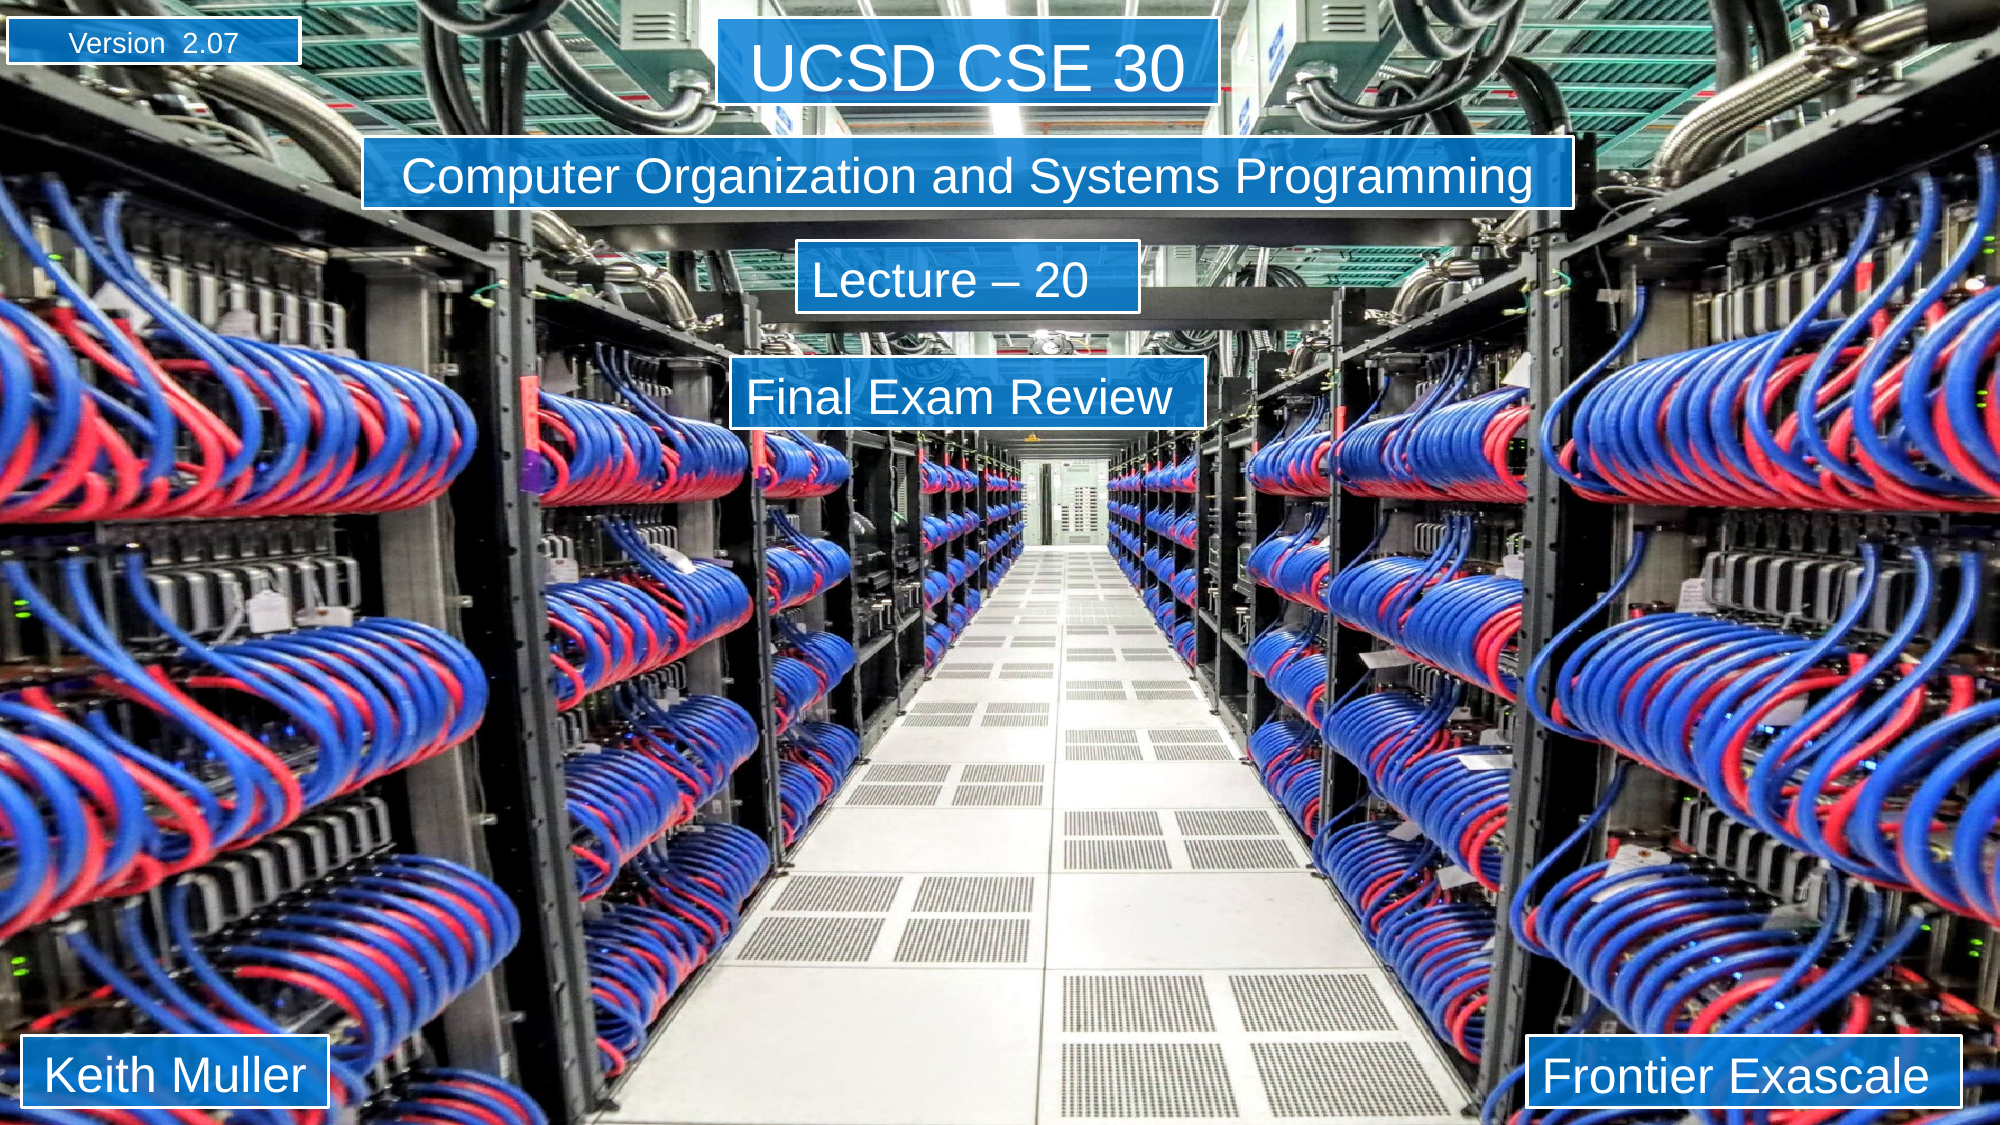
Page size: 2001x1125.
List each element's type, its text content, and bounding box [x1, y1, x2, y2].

text_box Final Exam Review [730, 356, 1206, 429]
text_box Lecture – 20 [796, 240, 1140, 313]
picture [0, 0, 2000, 1125]
text_box Frontier Exascale [1526, 1035, 1962, 1108]
text_box UCSD CSE 30 [716, 17, 1220, 105]
text_box Version 2.07 [7, 17, 300, 64]
text_box Keith Muller [21, 1035, 329, 1108]
text_box Computer Organization and Systems Programming [362, 136, 1574, 209]
